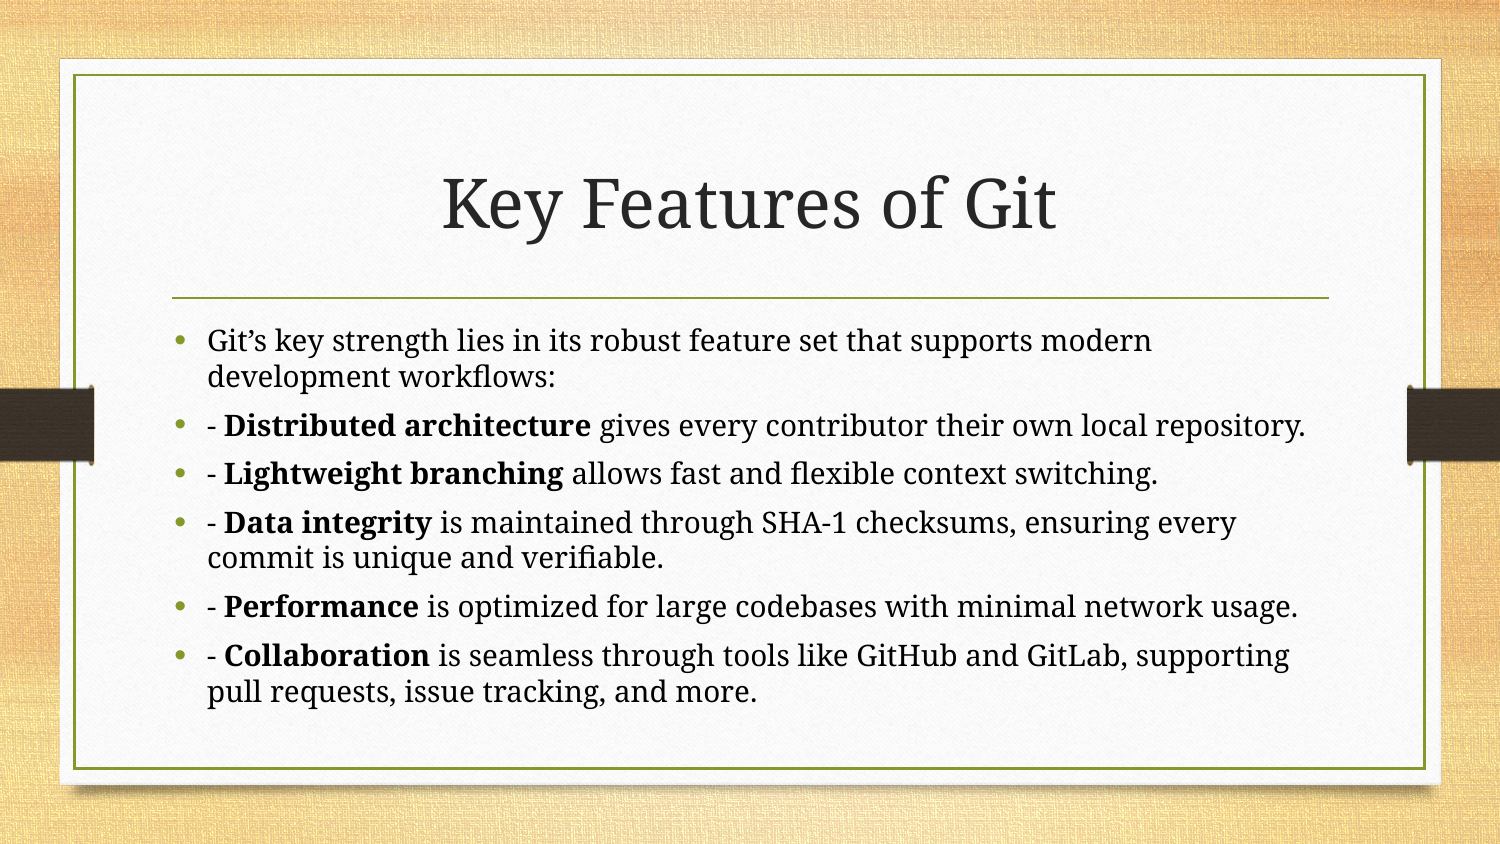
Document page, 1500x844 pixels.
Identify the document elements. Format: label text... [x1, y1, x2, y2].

title Key Features of Git [159, 120, 1341, 282]
list Git’s key strength lies in its robust feature set that supports modern development workflows: - Distributed architecture gives every contributor their own local repository. - Lightweight branching allows fast and flexible context switching. - Data integrity is maintained through SHA-1 checksums, ensuring every commit is unique and verifiable. - Performance is optimized for large codebases with minimal network usage. - Collaboration is seamless through tools like GitHub and GitLab, supporting pull requests, issue tracking, and more. [159, 314, 1341, 723]
picture [0, 0, 1500, 844]
